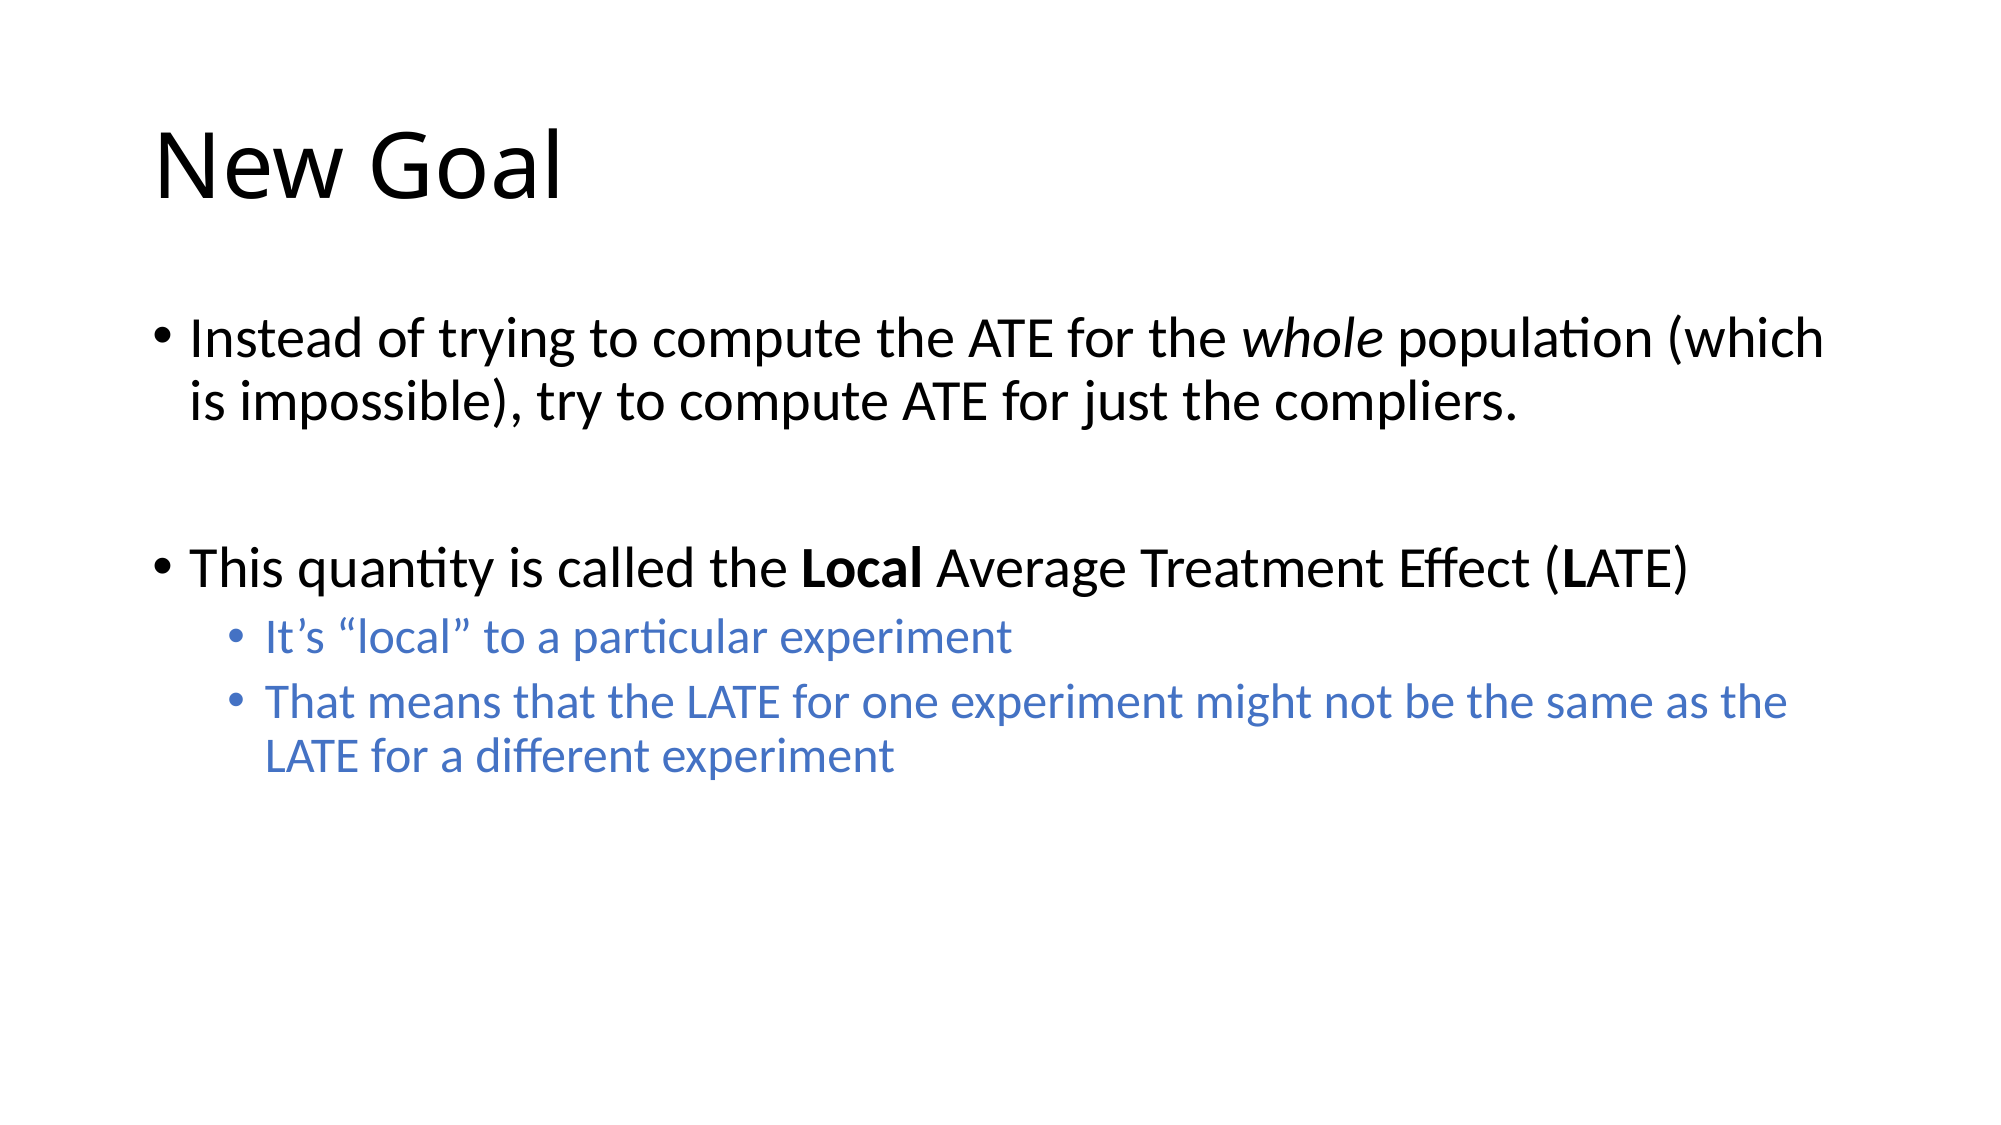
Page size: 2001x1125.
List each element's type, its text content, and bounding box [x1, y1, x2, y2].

title New Goal [137, 59, 1863, 278]
list Instead of trying to compute the ATE for the whole population (which is impossible), try to compute ATE for just the compliers. This quantity is called the Local Average Treatment Effect (LATE) It’s “local” to a particular experiment That means that the LATE for one experiment might not be the same as the LATE for a different experiment [137, 299, 1863, 1014]
